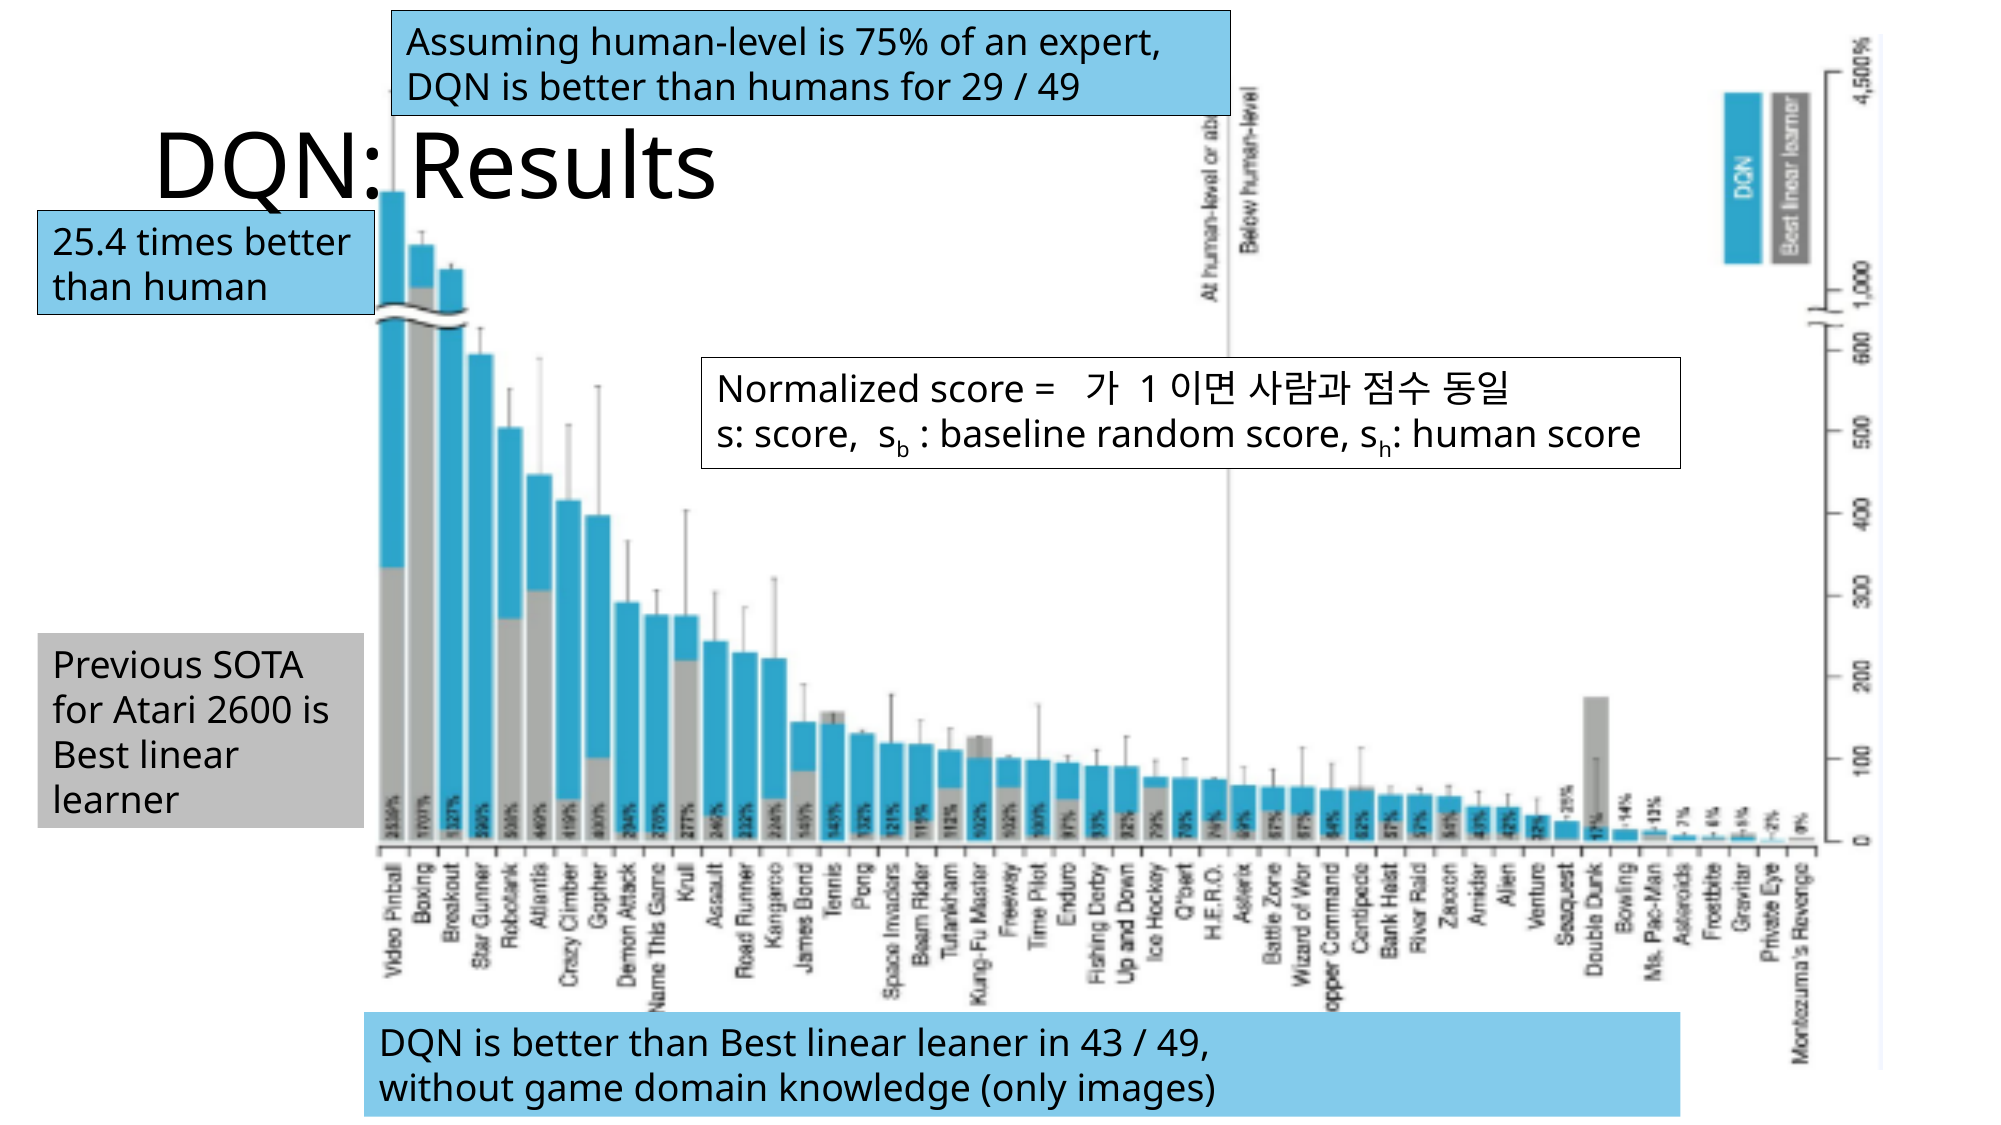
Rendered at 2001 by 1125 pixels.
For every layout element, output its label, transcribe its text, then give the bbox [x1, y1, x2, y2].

title DQN: Results [137, 59, 363, 278]
text_box 25.4 times better than human [37, 210, 363, 315]
text_box Previous SOTA for Atari 2600 is Best linear learner [37, 633, 363, 828]
text_box DQN is better than Best linear leaner in 43 / 49, without game domain knowledge (only images) [364, 1070, 1681, 1117]
picture [363, 34, 1884, 1070]
text_box Assuming human-level is 75% of an expert, DQN is better than humans for 29 / 49 [391, 10, 1231, 34]
